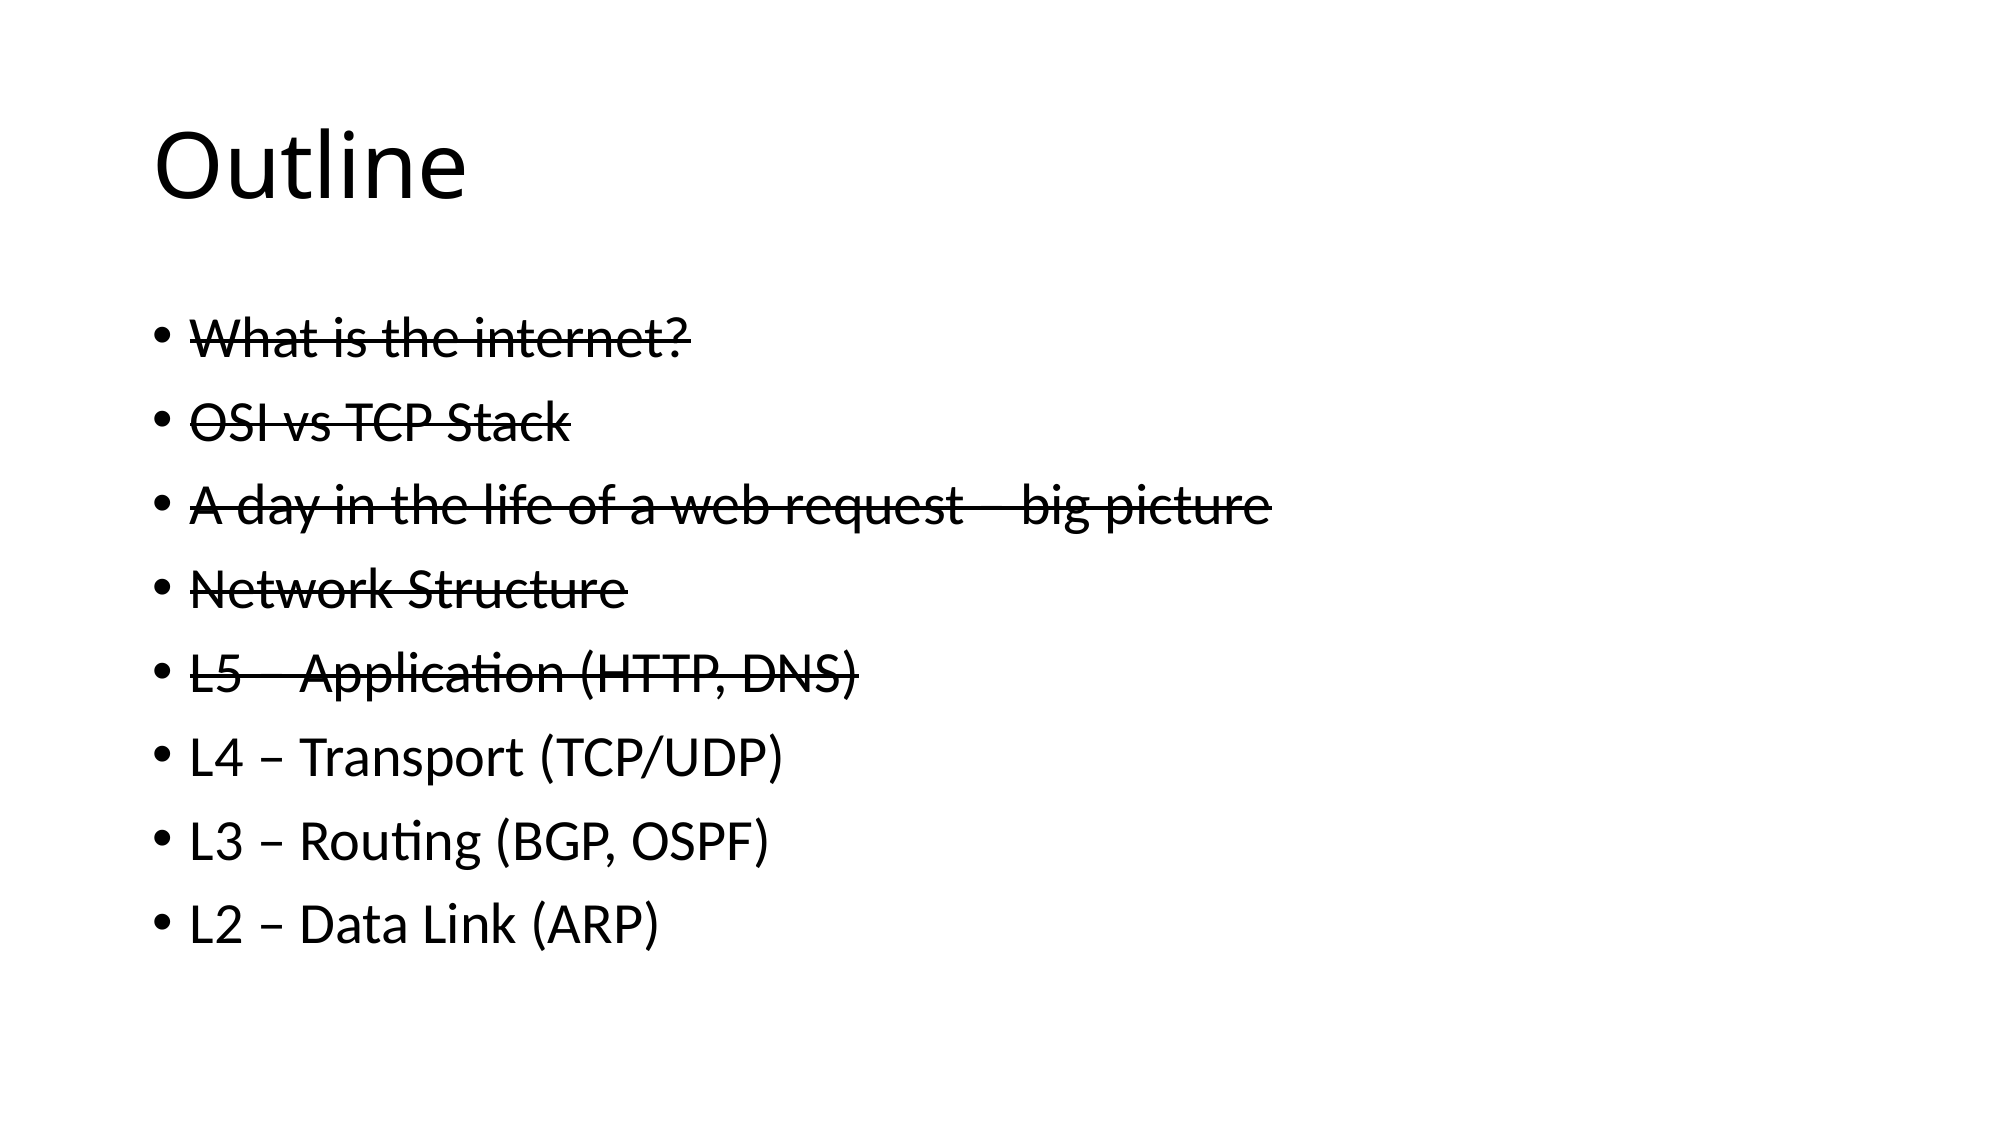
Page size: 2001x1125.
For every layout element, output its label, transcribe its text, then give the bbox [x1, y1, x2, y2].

title Outline [137, 59, 1863, 278]
list What is the internet? OSI vs TCP Stack A day in the life of a web request – big picture Network Structure L5 – Application (HTTP, DNS) L4 – Transport (TCP/UDP) L3 – Routing (BGP, OSPF) L2 – Data Link (ARP) [137, 299, 1863, 1014]
